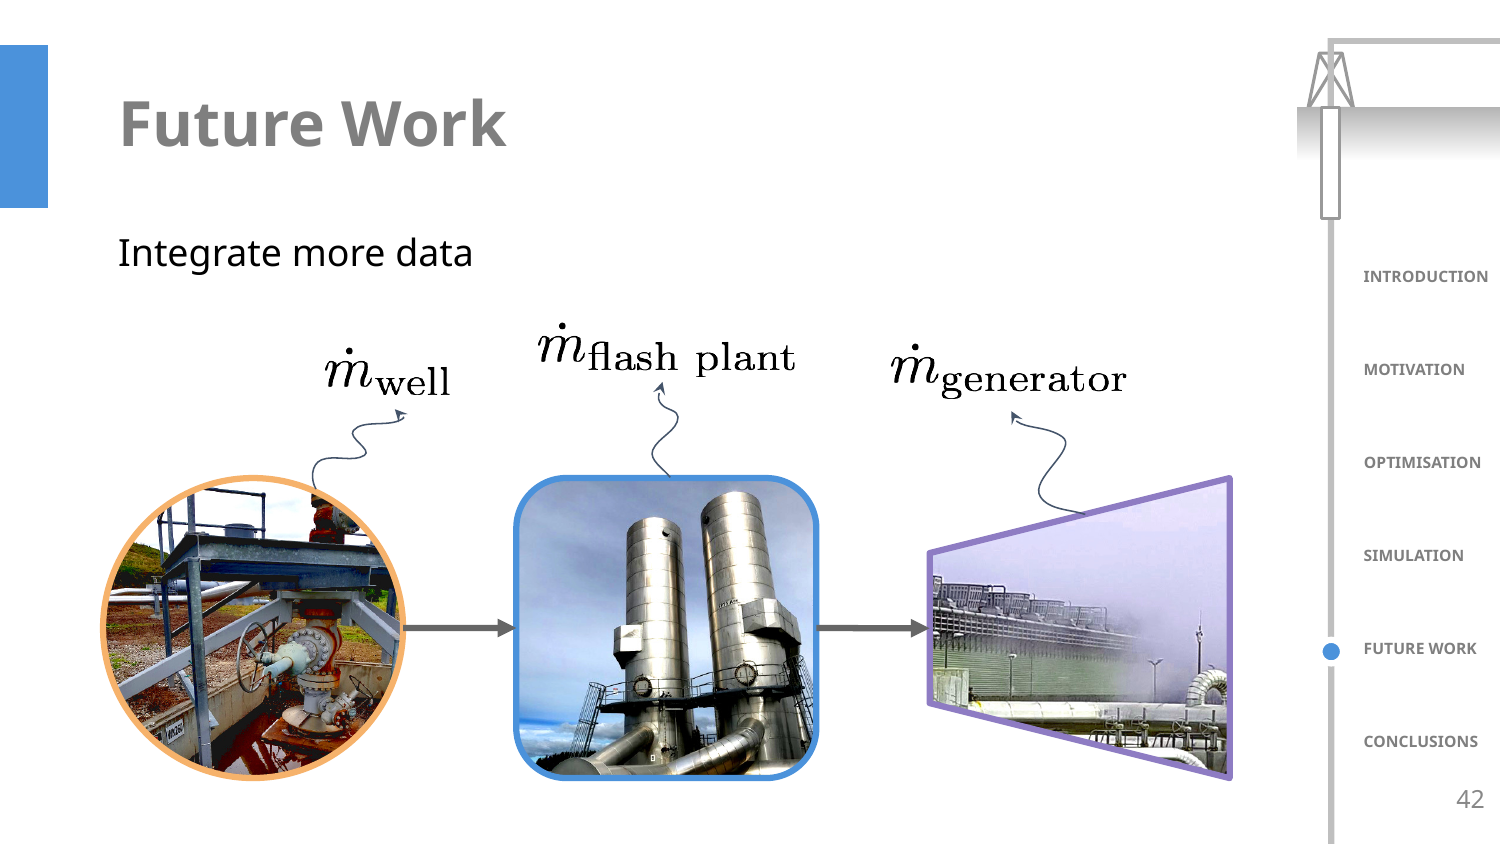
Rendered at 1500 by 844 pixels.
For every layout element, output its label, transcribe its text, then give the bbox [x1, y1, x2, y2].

list Integrate more data [103, 191, 1274, 745]
picture [929, 477, 1230, 779]
picture [516, 477, 817, 779]
text_box [1011, 411, 1066, 476]
text_box [651, 387, 679, 476]
picture [538, 321, 795, 378]
picture [891, 342, 1127, 399]
slide_number 42 [1162, 778, 1500, 824]
title Future Work [103, 45, 1397, 209]
text_box [312, 409, 408, 476]
picture [102, 477, 404, 779]
text_box [1319, 639, 1344, 664]
picture [324, 346, 450, 395]
